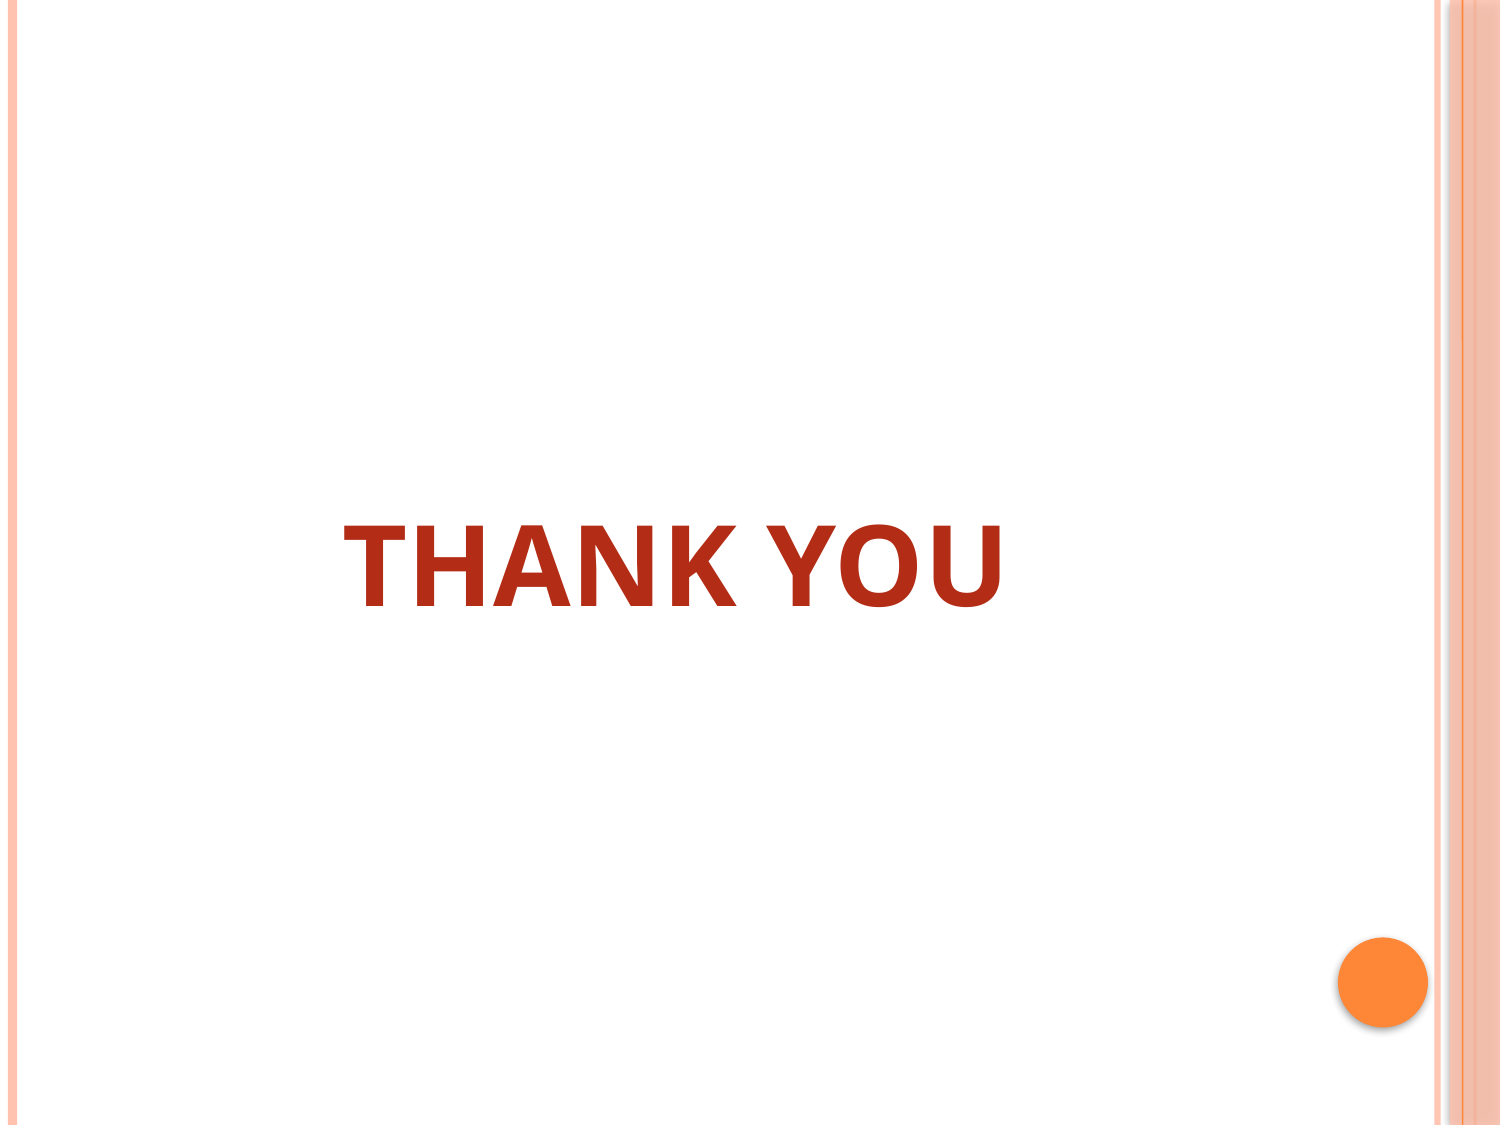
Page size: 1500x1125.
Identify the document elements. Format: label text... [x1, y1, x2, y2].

text_box THANK YOU [327, 486, 1025, 637]
